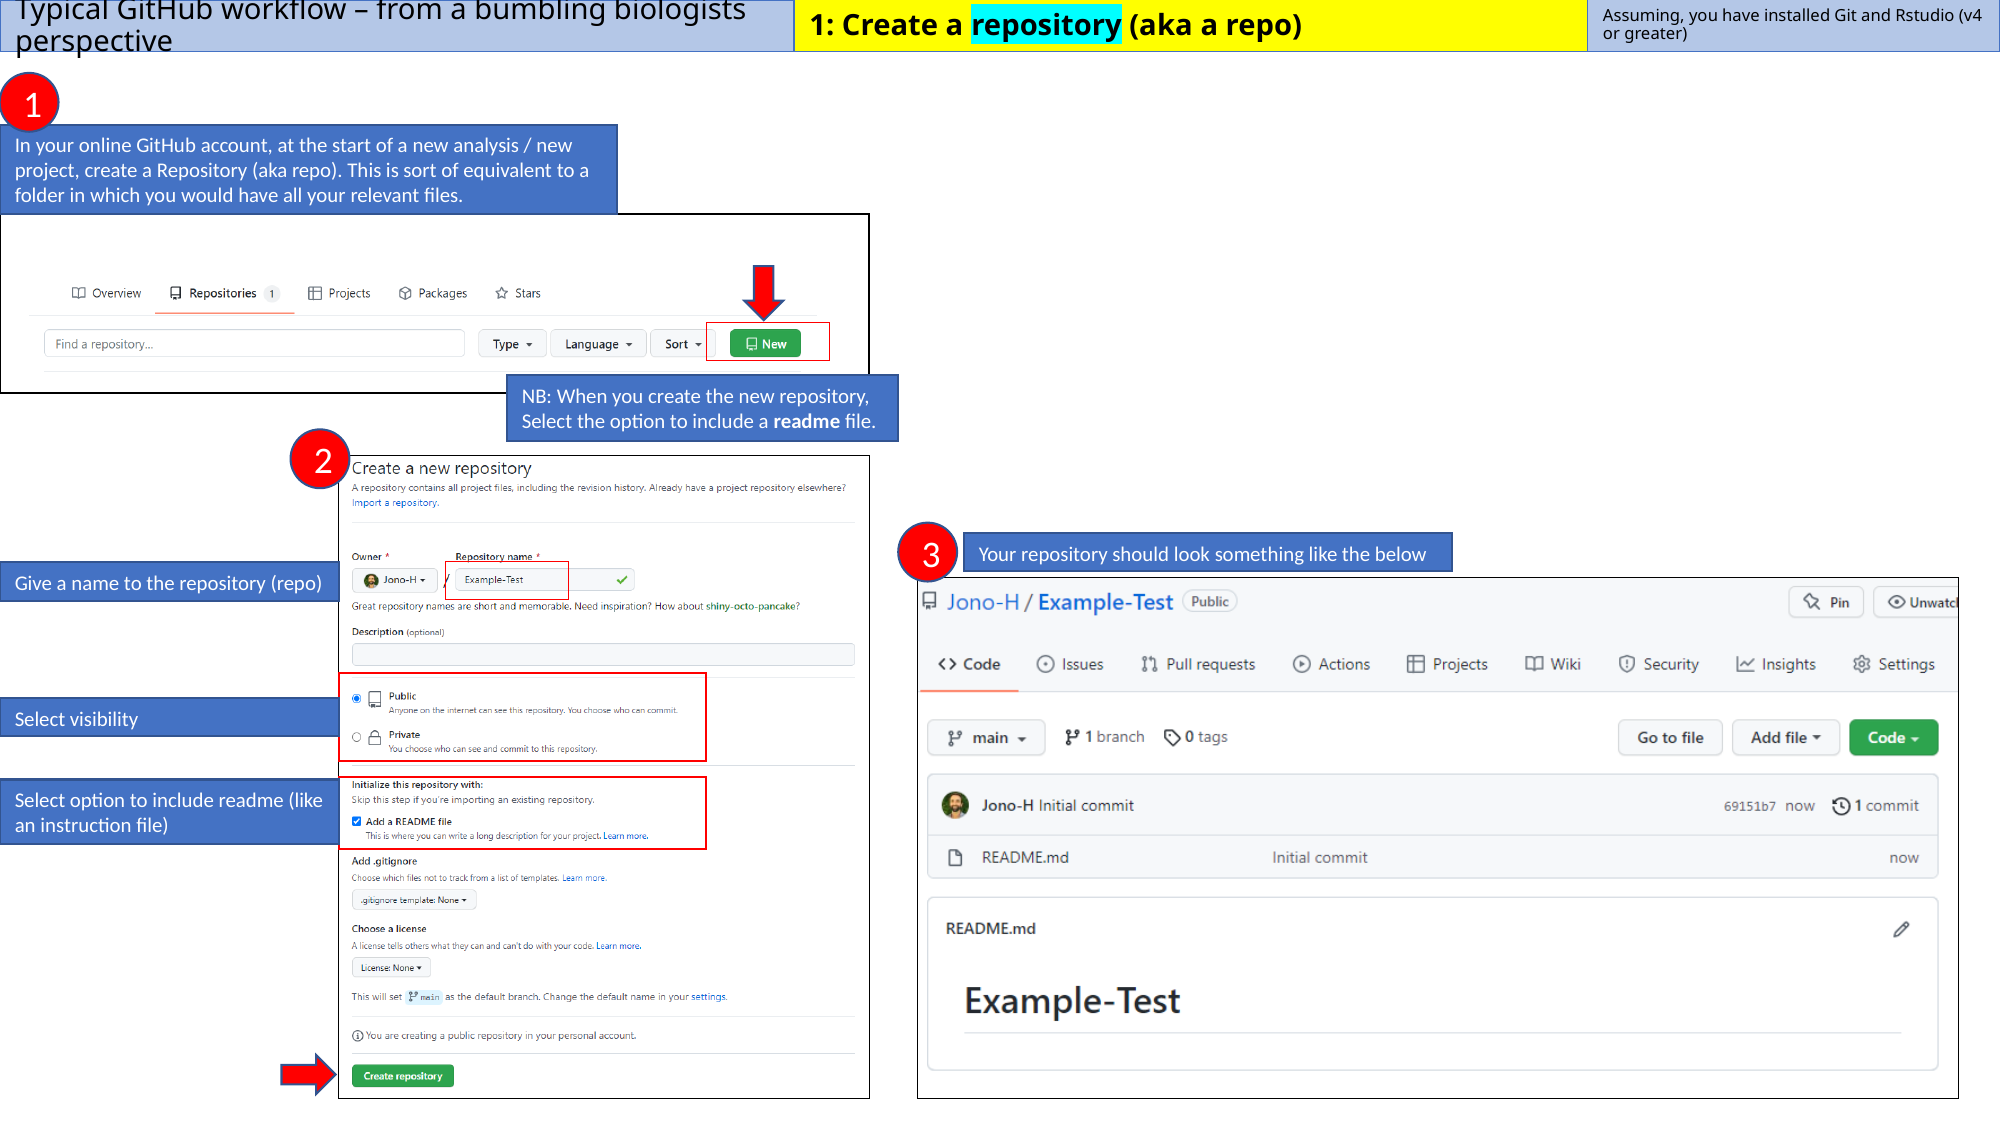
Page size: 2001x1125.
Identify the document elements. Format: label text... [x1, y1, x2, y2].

picture [338, 455, 870, 1099]
picture [28, 264, 817, 384]
text_box Give a name to the repository (repo) [0, 561, 338, 602]
text_box [280, 1052, 338, 1097]
text_box [0, 213, 870, 394]
text_box NB: When you create the new repository, Select the option to include a readme file. [506, 374, 899, 442]
text_box 3 [897, 521, 959, 581]
picture [917, 577, 1959, 1099]
text_box In your online GitHub account, at the start of a new analysis / new project, create a Repository (aka repo). This is sort of equivalent to a folder in which you would have all your relevant files. [0, 124, 618, 215]
text_box Your repository should look something like the below [963, 532, 1453, 572]
text_box 1 [0, 71, 60, 133]
title Typical GitHub workflow – from a bumbling biologists perspective [0, 0, 794, 52]
text_box Select visibility [0, 697, 338, 737]
text_box Select option to include readme (like an instruction file) [0, 778, 338, 845]
text_box Assuming, you have installed Git and Rstudio (v4 or greater) [1587, 0, 2000, 52]
text_box 2 [289, 428, 351, 490]
text_box 1: Create a repository (aka a repo) [794, 0, 1587, 52]
